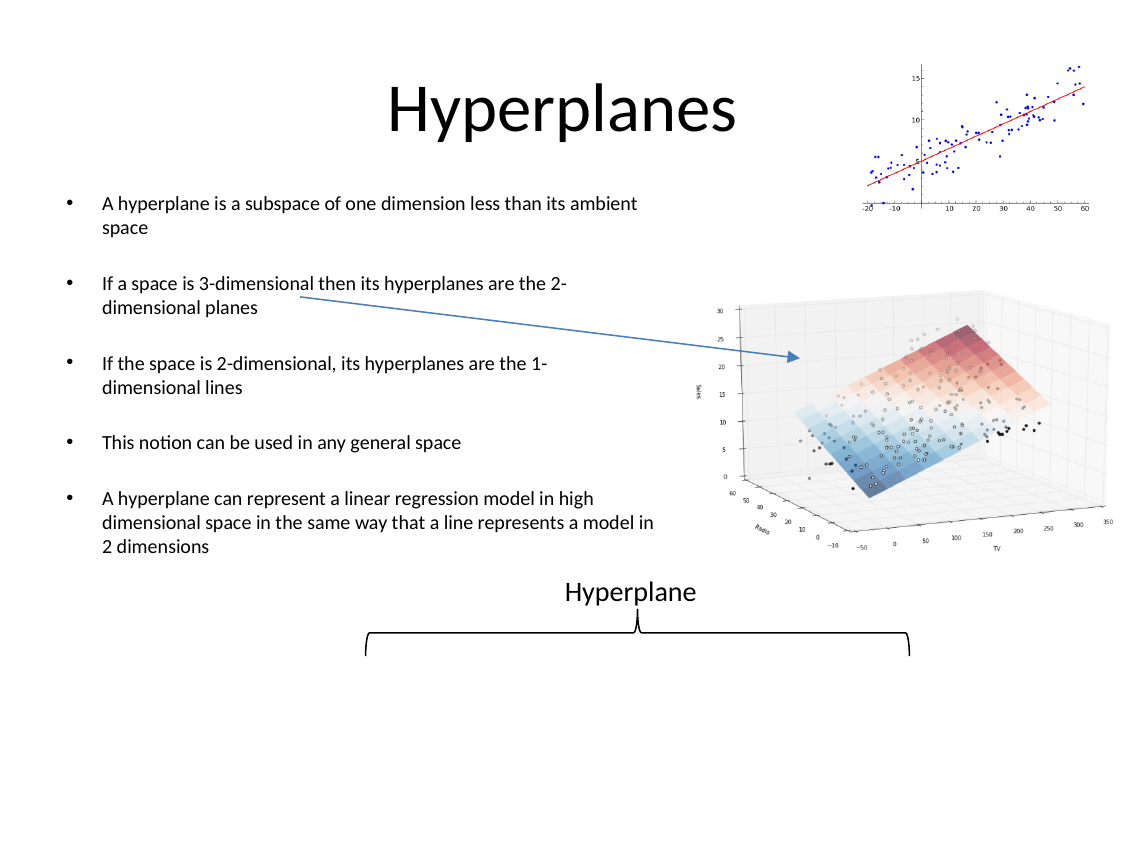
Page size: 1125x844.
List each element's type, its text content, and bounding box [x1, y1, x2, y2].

text_box [364, 615, 911, 657]
picture [857, 59, 1093, 215]
picture [688, 283, 1123, 561]
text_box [299, 296, 801, 359]
title Hyperplanes [56, 33, 1069, 175]
text_box Hyperplane [549, 565, 750, 615]
list A hyperplane is a subspace of one dimension less than its ambient space If a space is 3-dimensional then its hyperplanes are the 2-dimensional planes If the space is 2-dimensional, its hyperplanes are the 1-dimensional lines This notion can be used in any general space A hyperplane can represent a linear regression model in high dimensional space in the same way that a line represents a model in 2 dimensions [51, 183, 680, 569]
